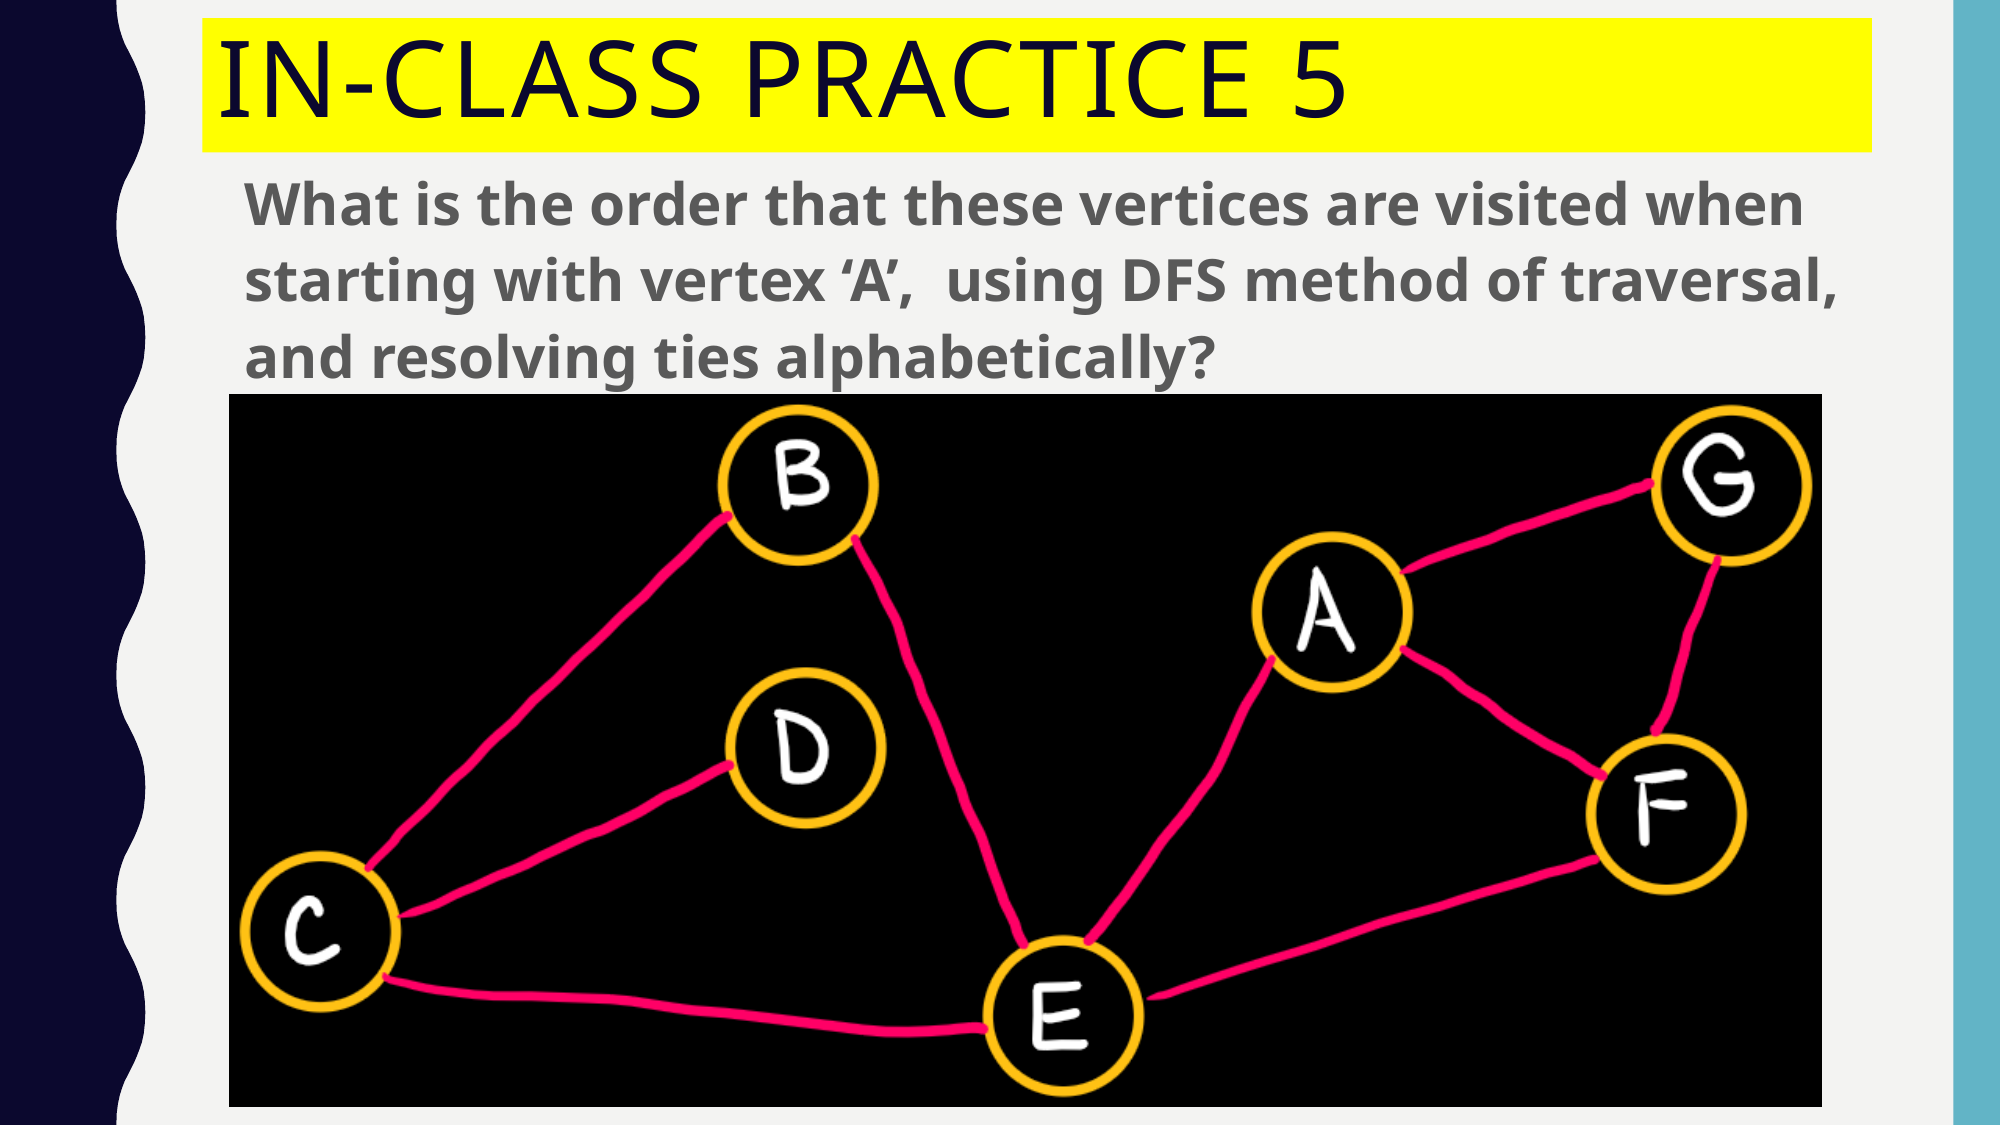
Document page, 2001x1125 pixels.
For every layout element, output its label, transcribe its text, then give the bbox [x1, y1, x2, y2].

list What is the order that these vertices are visited when starting with vertex ‘A’, using DFS method of traversal, and resolving ties alphabetically? [229, 152, 1900, 742]
title In-Class Practice 5 [202, 18, 1872, 153]
picture [229, 394, 1822, 1107]
